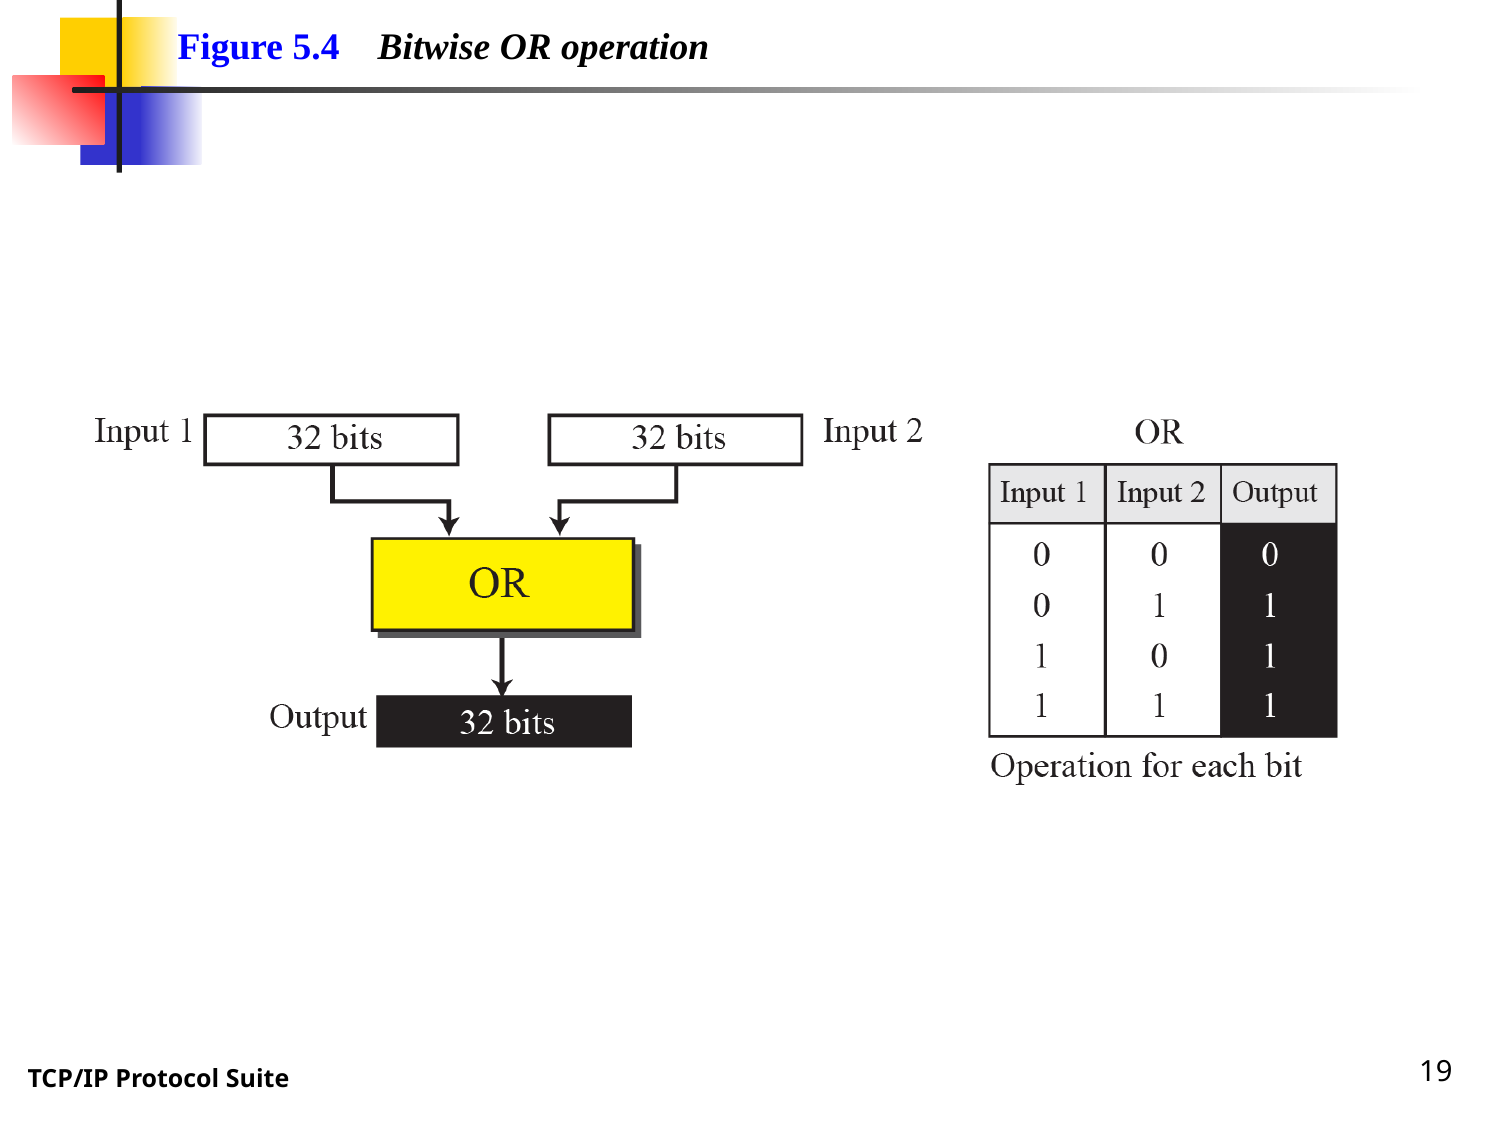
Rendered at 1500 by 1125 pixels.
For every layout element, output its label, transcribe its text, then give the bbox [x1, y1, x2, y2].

text_box [116, 93, 122, 173]
text_box [141, 93, 202, 165]
text_box Figure 5.4 Bitwise OR operation [162, 14, 1100, 75]
text_box [60, 17, 116, 86]
text_box ‹#› [1155, 1024, 1468, 1100]
text_box [72, 87, 1423, 93]
text_box TCP/IP Protocol Suite [12, 1024, 488, 1100]
picture [93, 412, 1338, 788]
text_box [12, 75, 105, 145]
text_box [80, 93, 116, 165]
text_box [122, 17, 177, 86]
text_box [116, 0, 122, 87]
text_box [122, 93, 141, 165]
